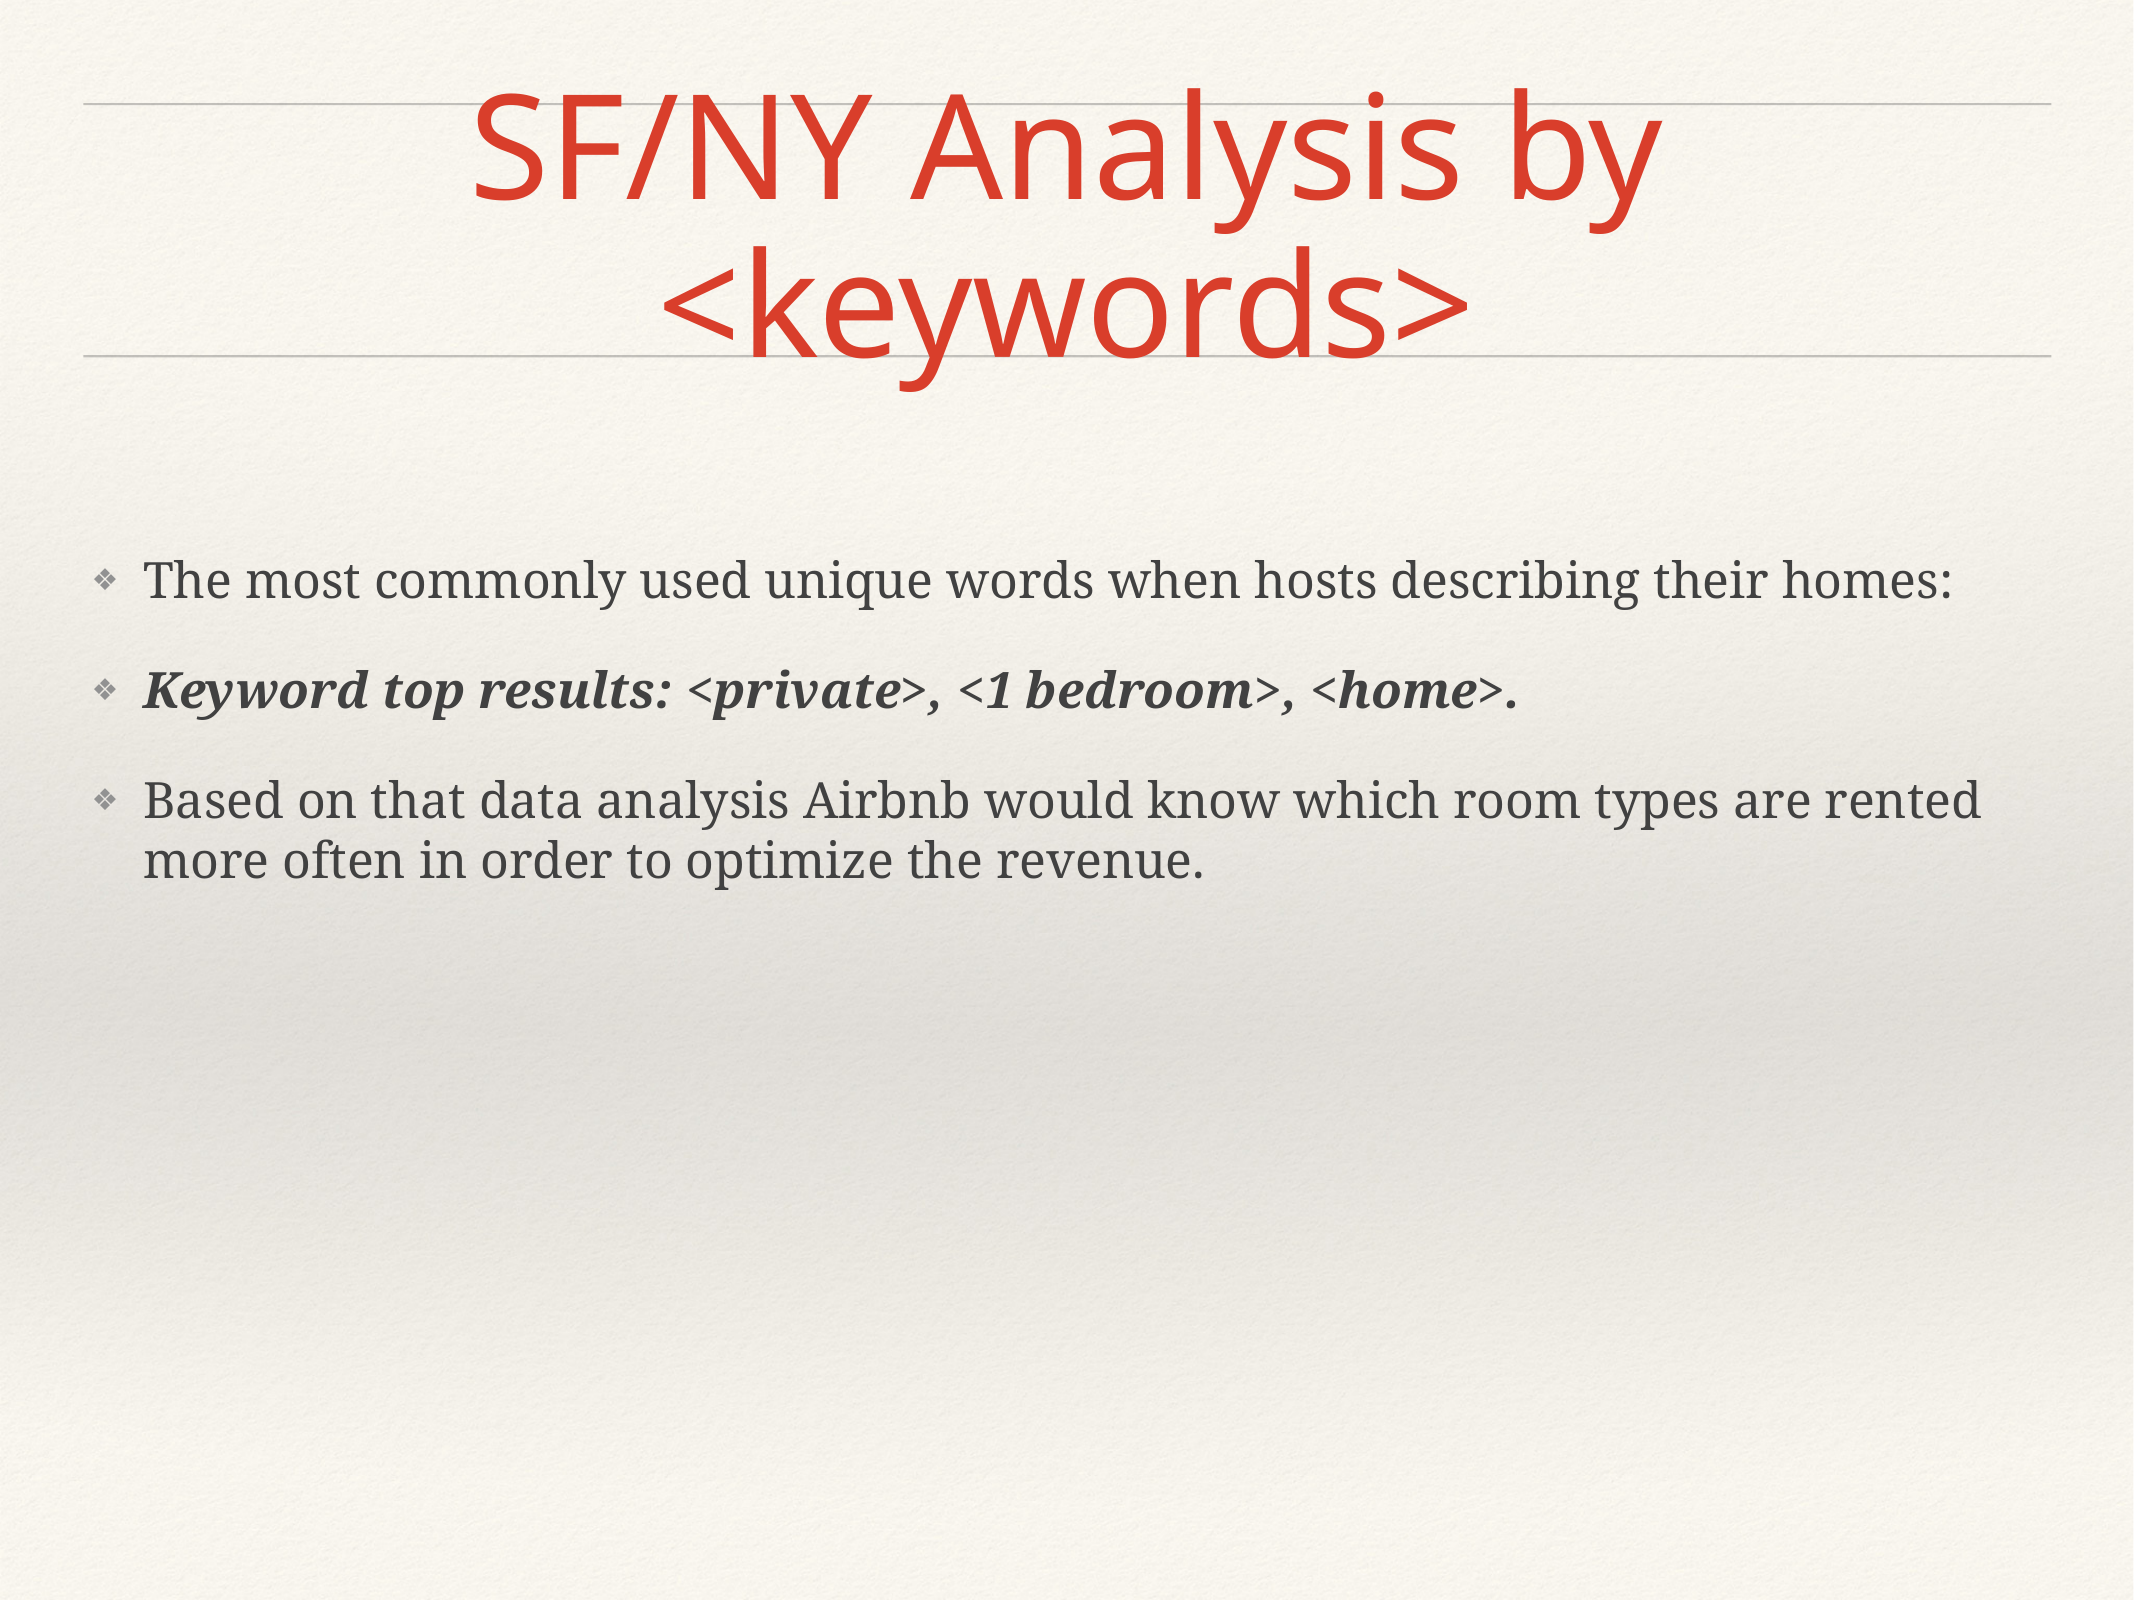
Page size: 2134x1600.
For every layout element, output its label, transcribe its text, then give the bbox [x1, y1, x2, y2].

picture [0, 0, 2134, 1600]
title SF/NY Analysis by <keywords> [82, 130, 2051, 332]
list The most commonly used unique words when hosts describing their homes: Keyword top results: <private>, <1 bedroom>, <home>. Based on that data analysis Airbnb would know which room types are rented more often in order to optimize the revenue. [82, 430, 2051, 1007]
